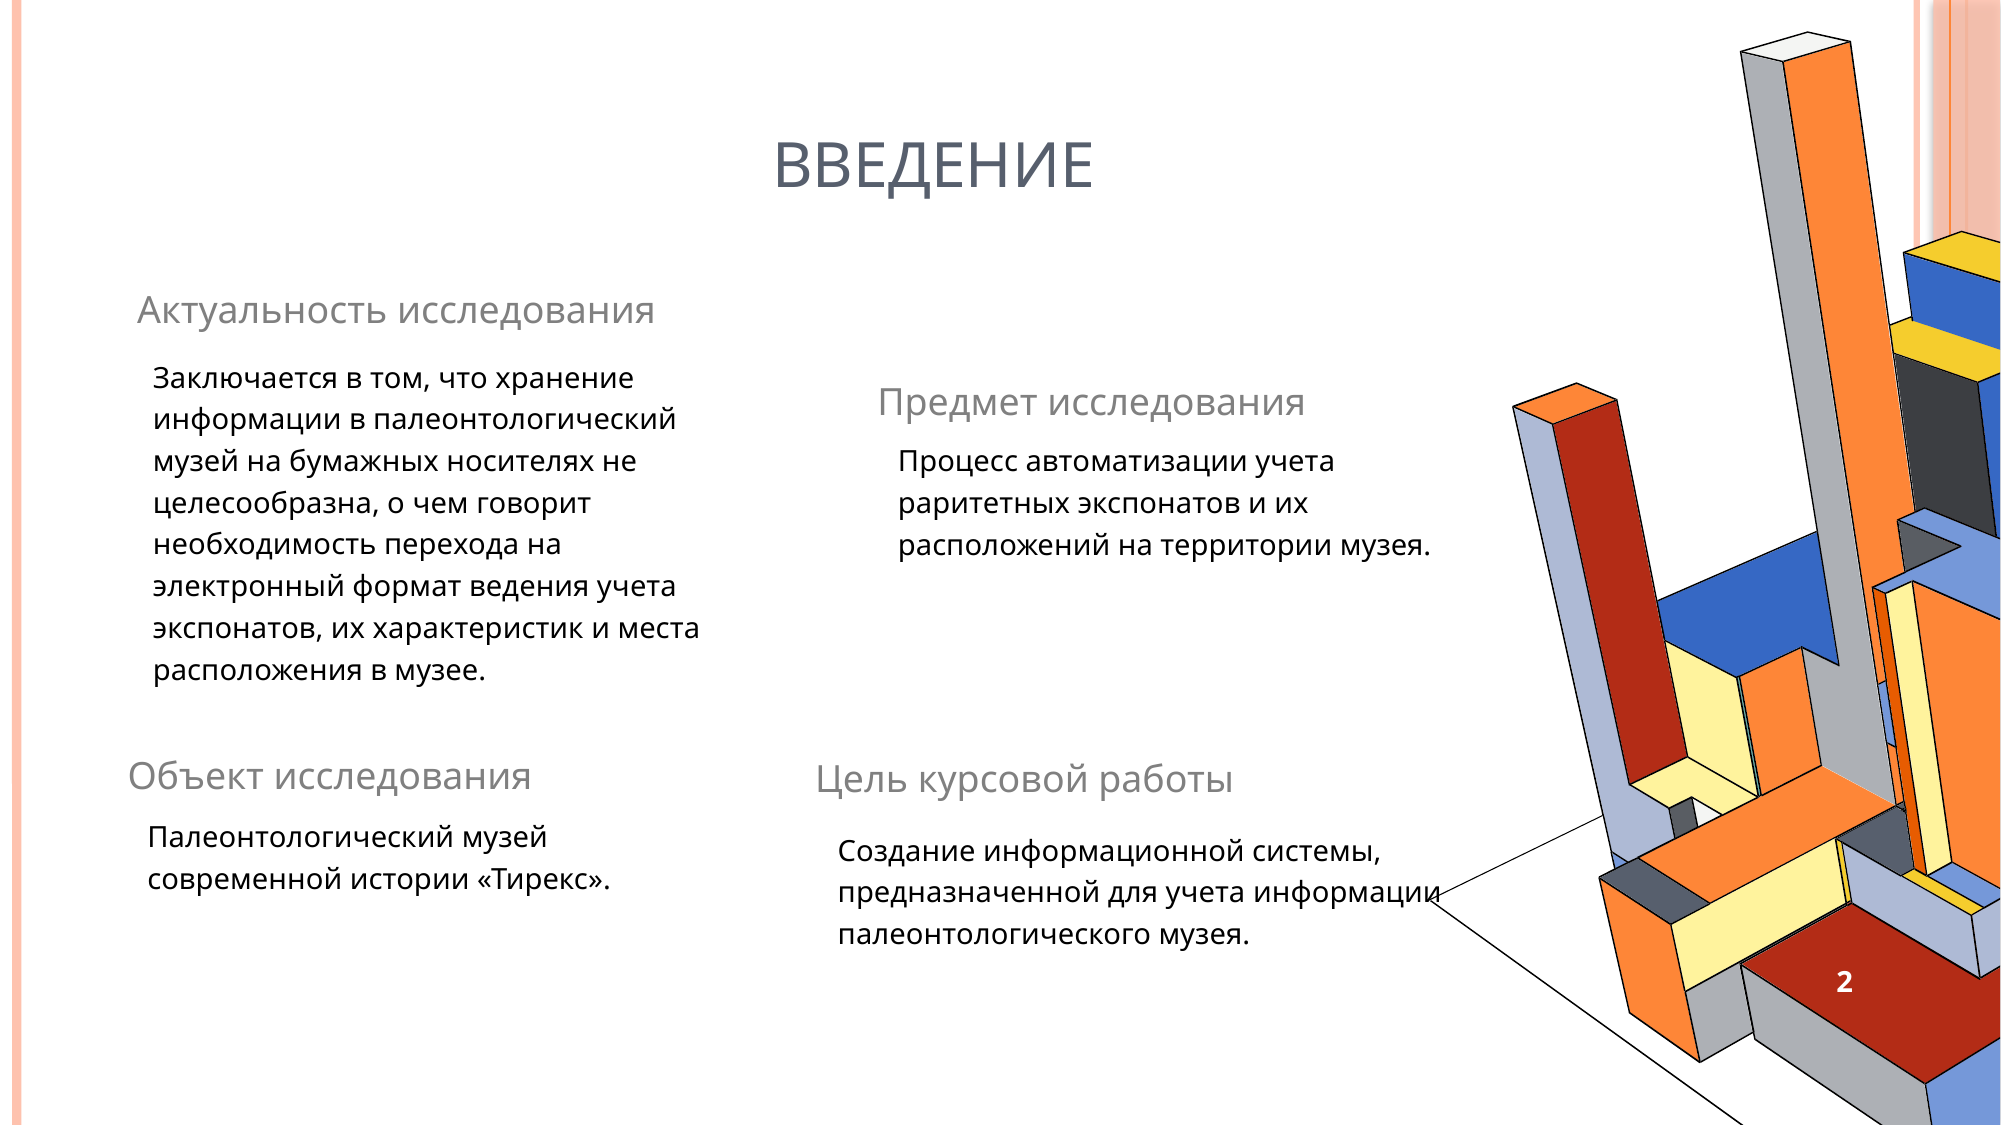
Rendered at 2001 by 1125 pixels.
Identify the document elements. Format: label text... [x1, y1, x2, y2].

list Цель курсовой работы [800, 738, 1529, 849]
list Объект исследования [112, 735, 713, 796]
list Заключается в том, что хранение информации в палеонтологический музей на бумажных носителях не целесообразна, о чем говорит необходимость перехода на электронный формат ведения учета экспонатов, их характеристик и места расположения в музее. [138, 344, 738, 540]
list Предмет исследования [862, 361, 1463, 422]
title Введение [116, 96, 1751, 207]
list Палеонтологический музей современной истории «Тирекс». [132, 804, 733, 919]
list Процесс автоматизации учета раритетных экспонатов и их расположений на территории музея. [883, 428, 1499, 630]
list Актуальность исследования [122, 269, 723, 330]
slide_number 2 [1777, 940, 1912, 1027]
list Создание информационной системы, предназначенной для учета информации палеонтологического музея. [822, 849, 1515, 1062]
